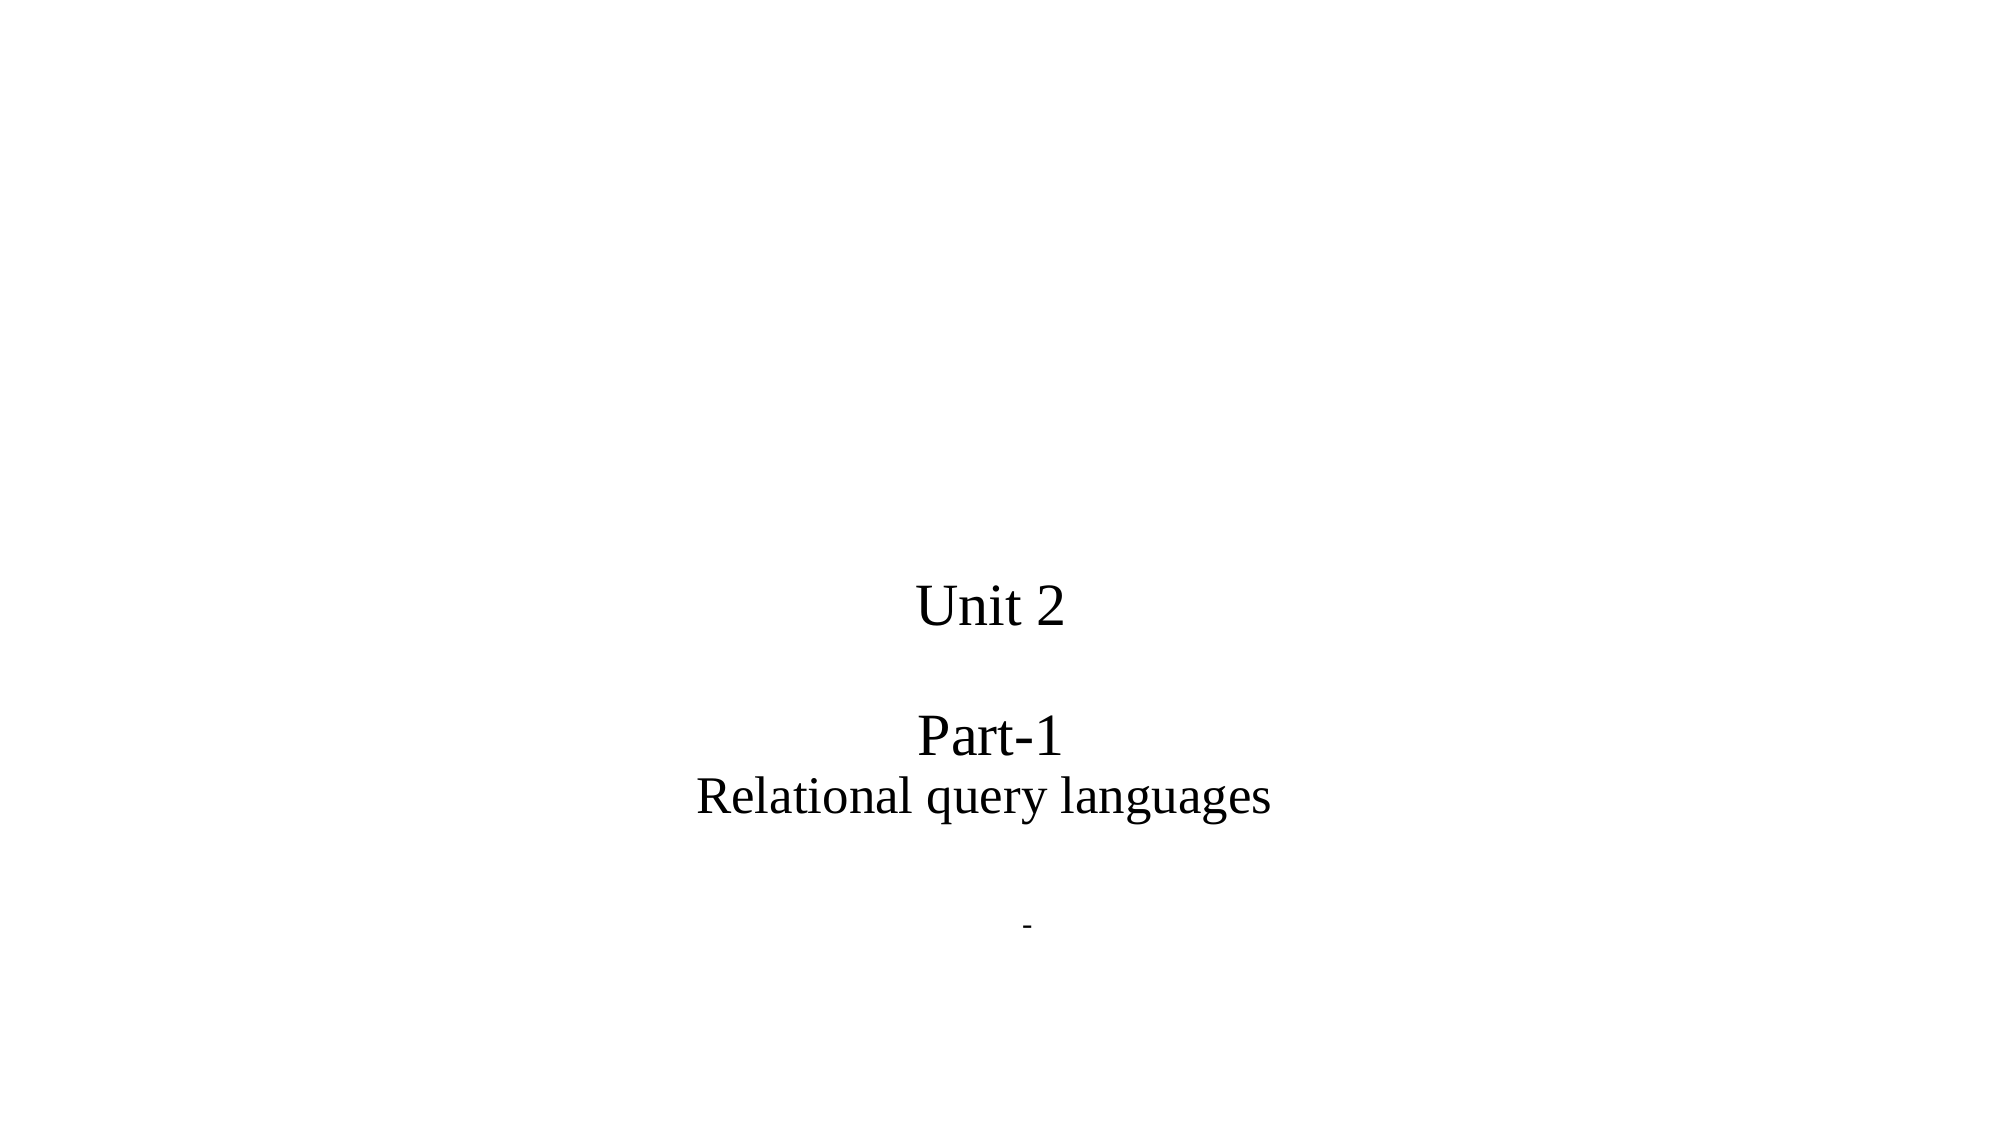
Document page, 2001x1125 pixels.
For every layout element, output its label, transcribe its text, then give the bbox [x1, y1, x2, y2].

title Unit 2 Part-1 Relational query languages - [241, 563, 1742, 955]
